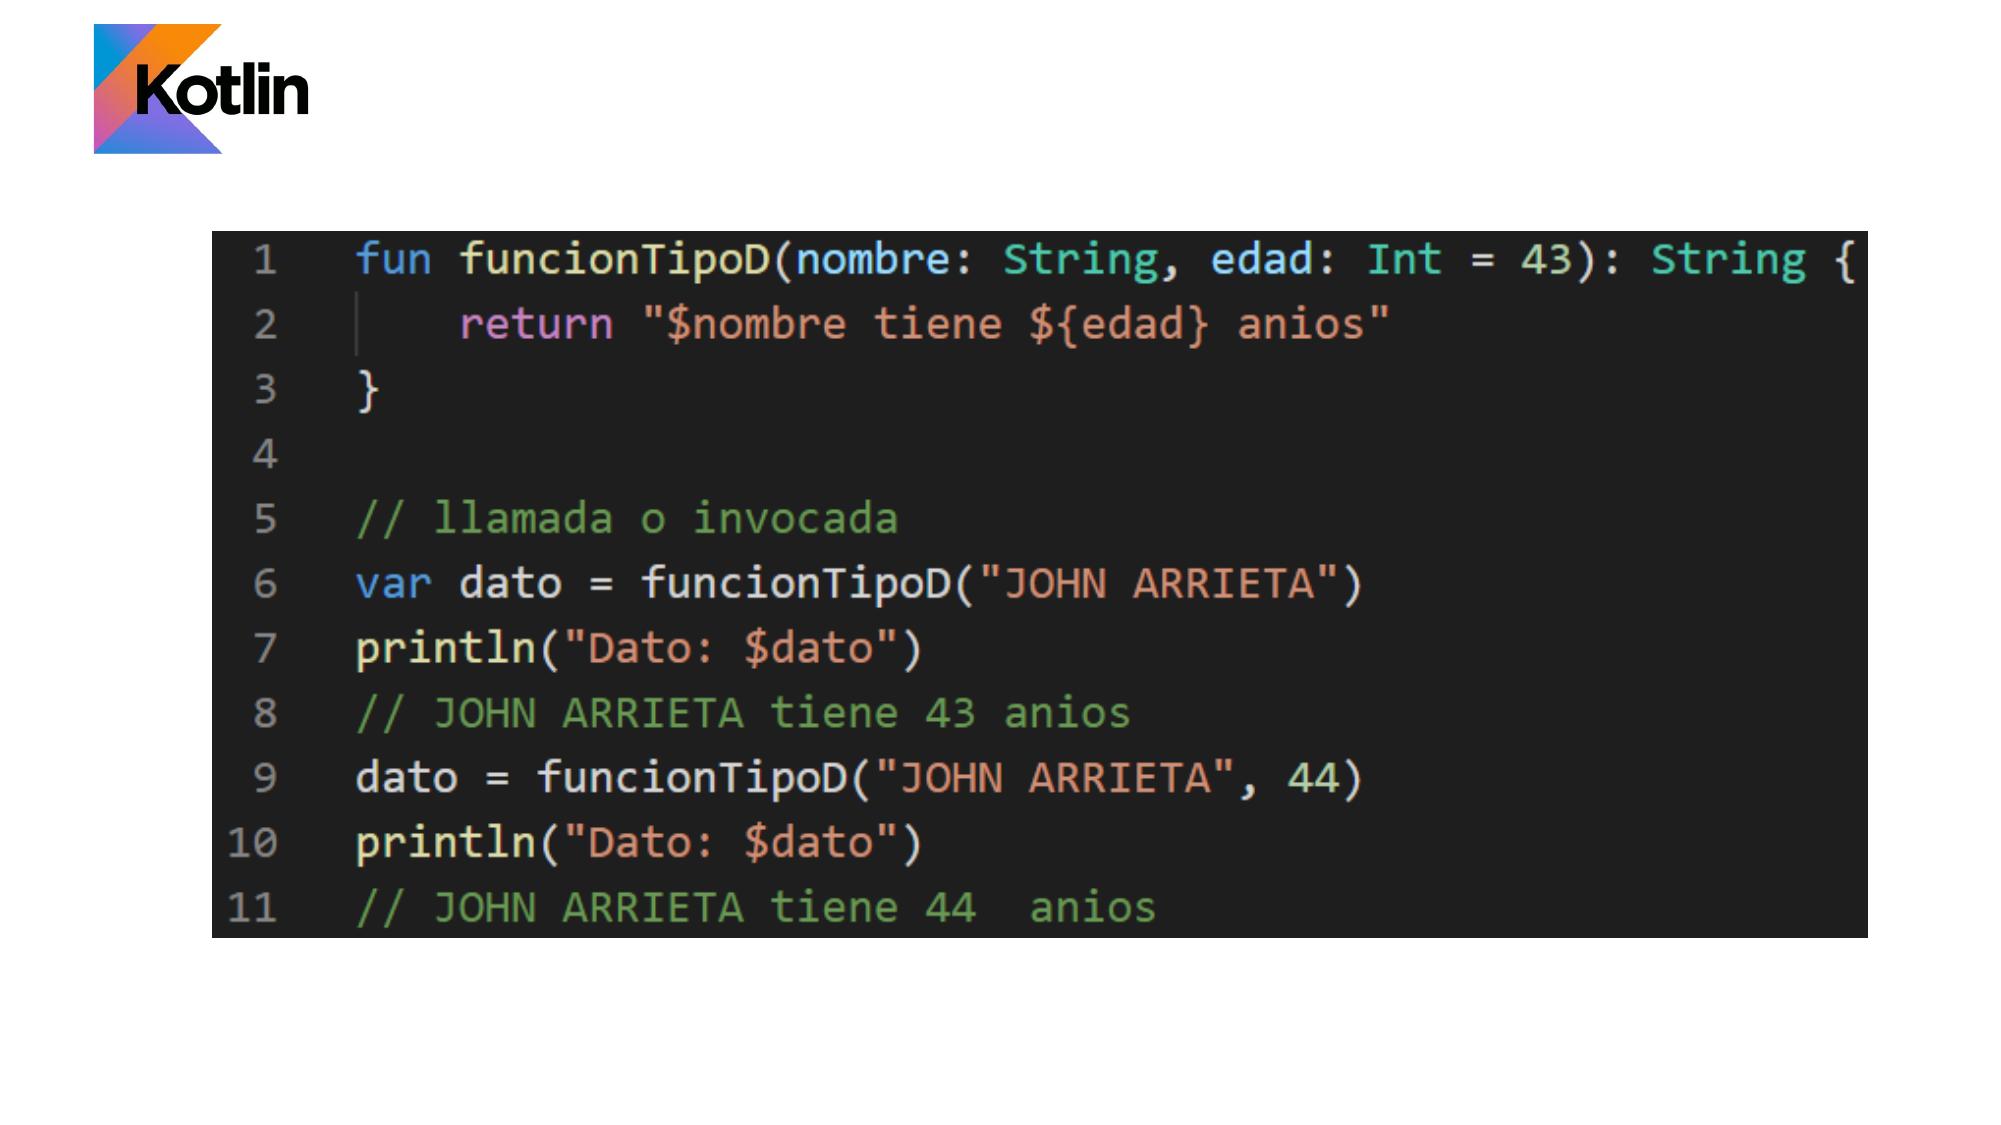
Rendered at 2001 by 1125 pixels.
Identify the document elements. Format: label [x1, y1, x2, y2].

picture [93, 24, 313, 154]
picture [212, 231, 1868, 938]
